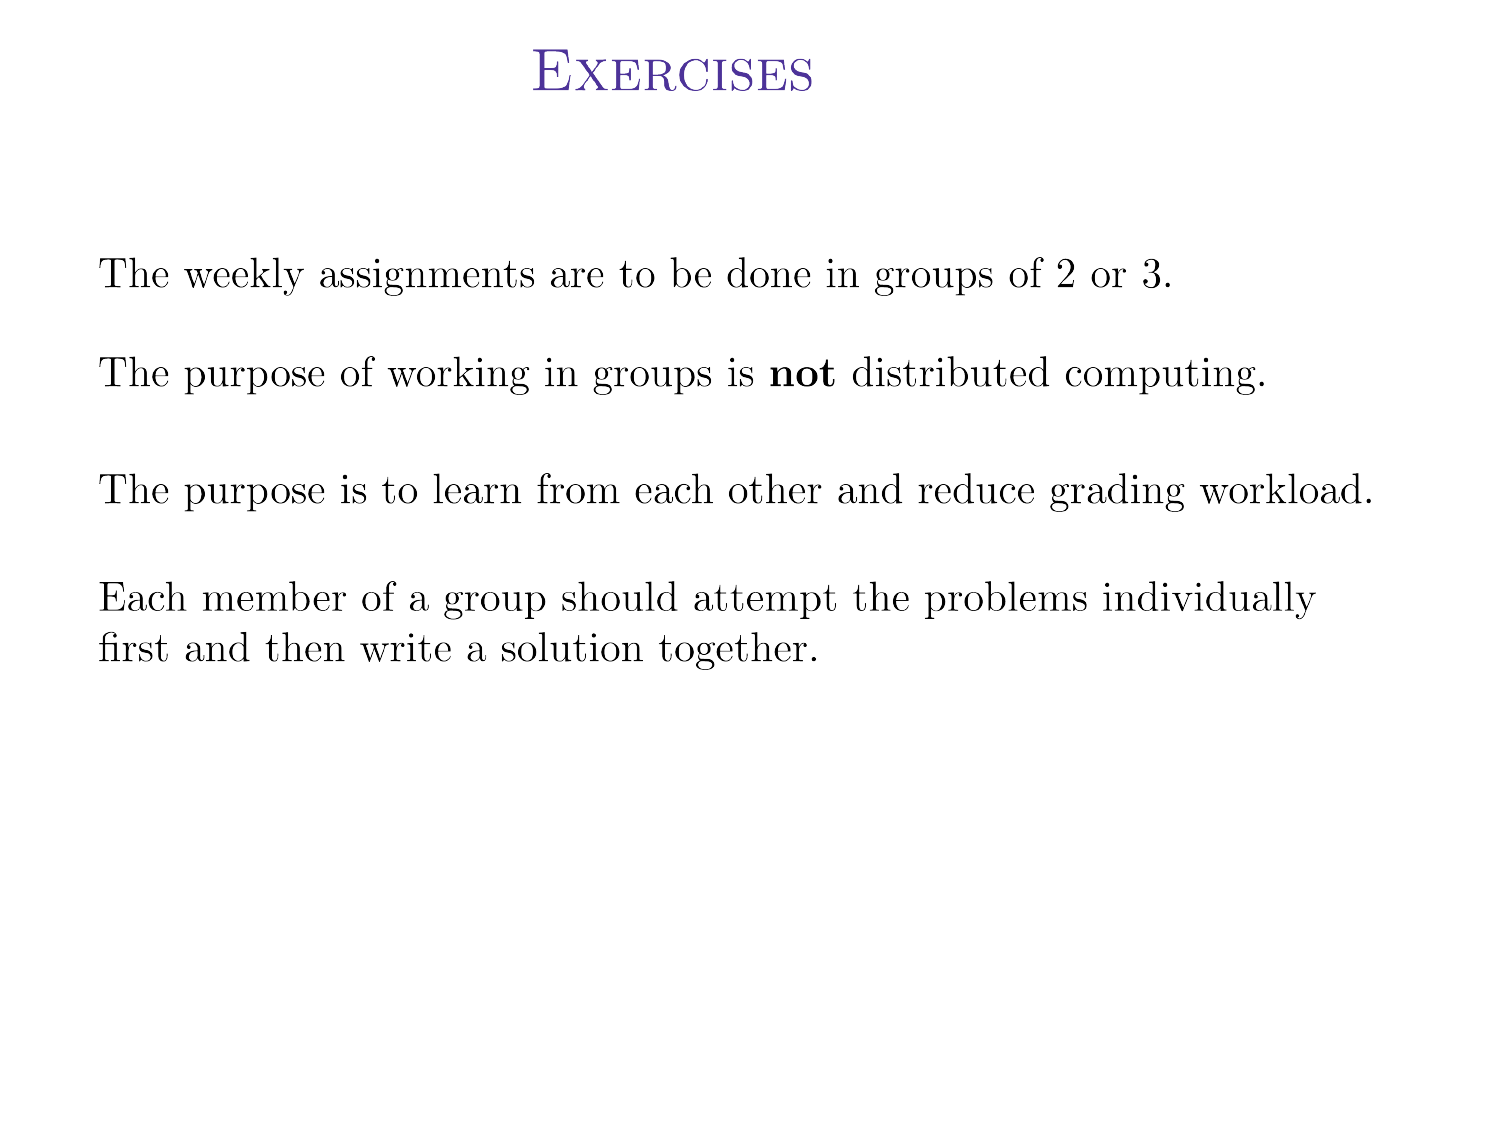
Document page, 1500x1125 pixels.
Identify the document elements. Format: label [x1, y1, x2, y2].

picture [99, 356, 1265, 395]
picture [533, 49, 812, 91]
picture [99, 473, 1372, 513]
picture [99, 581, 1316, 670]
picture [99, 257, 1170, 297]
